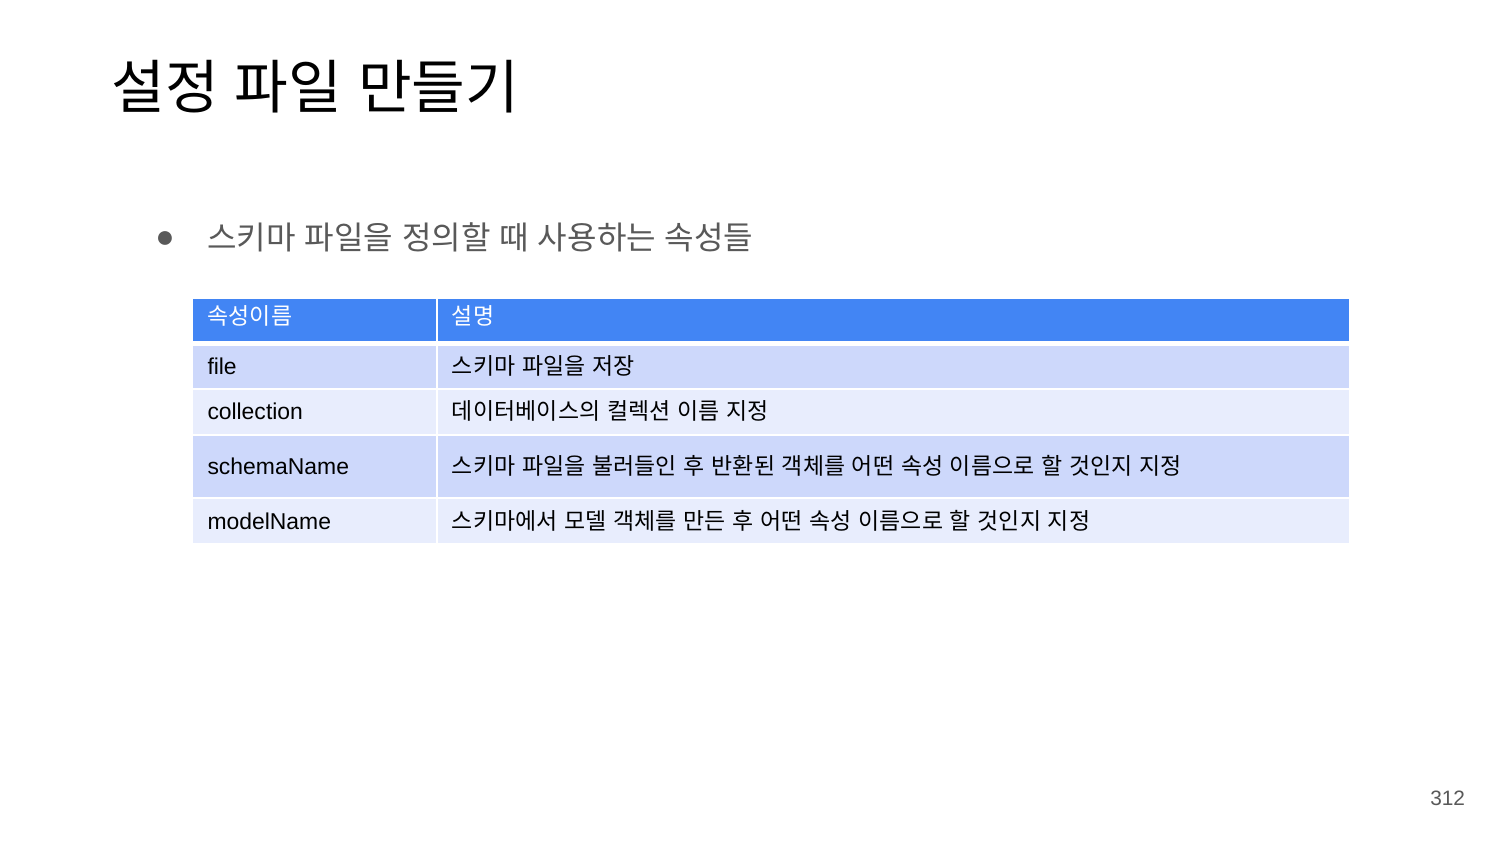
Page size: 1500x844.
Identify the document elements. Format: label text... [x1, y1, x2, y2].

table_cell 스키마에서 모델 객체를 만든 후 어떤 속성 이름으로 할 것인지 지정 [438, 499, 1349, 543]
table_cell modelName [193, 499, 436, 543]
table_cell collection [193, 390, 436, 434]
table_cell 스키마 파일을 저장 [438, 346, 1349, 388]
table_cell 스키마 파일을 불러들인 후 반환된 객체를 어떤 속성 이름으로 할 것인지 지정 [438, 436, 1349, 497]
table_header 속성이름 [193, 299, 436, 341]
table_cell file [193, 346, 436, 388]
title 설정 파일 만들기 [96, 35, 1500, 151]
table_header 설명 [438, 299, 1349, 341]
table_cell schemaName [193, 436, 436, 497]
list 스키마 파일을 정의할 때 사용하는 속성들 [123, 196, 1350, 272]
table_cell 데이터베이스의 컬렉션 이름 지정 [438, 390, 1349, 434]
slide_number 312 [1389, 764, 1480, 830]
